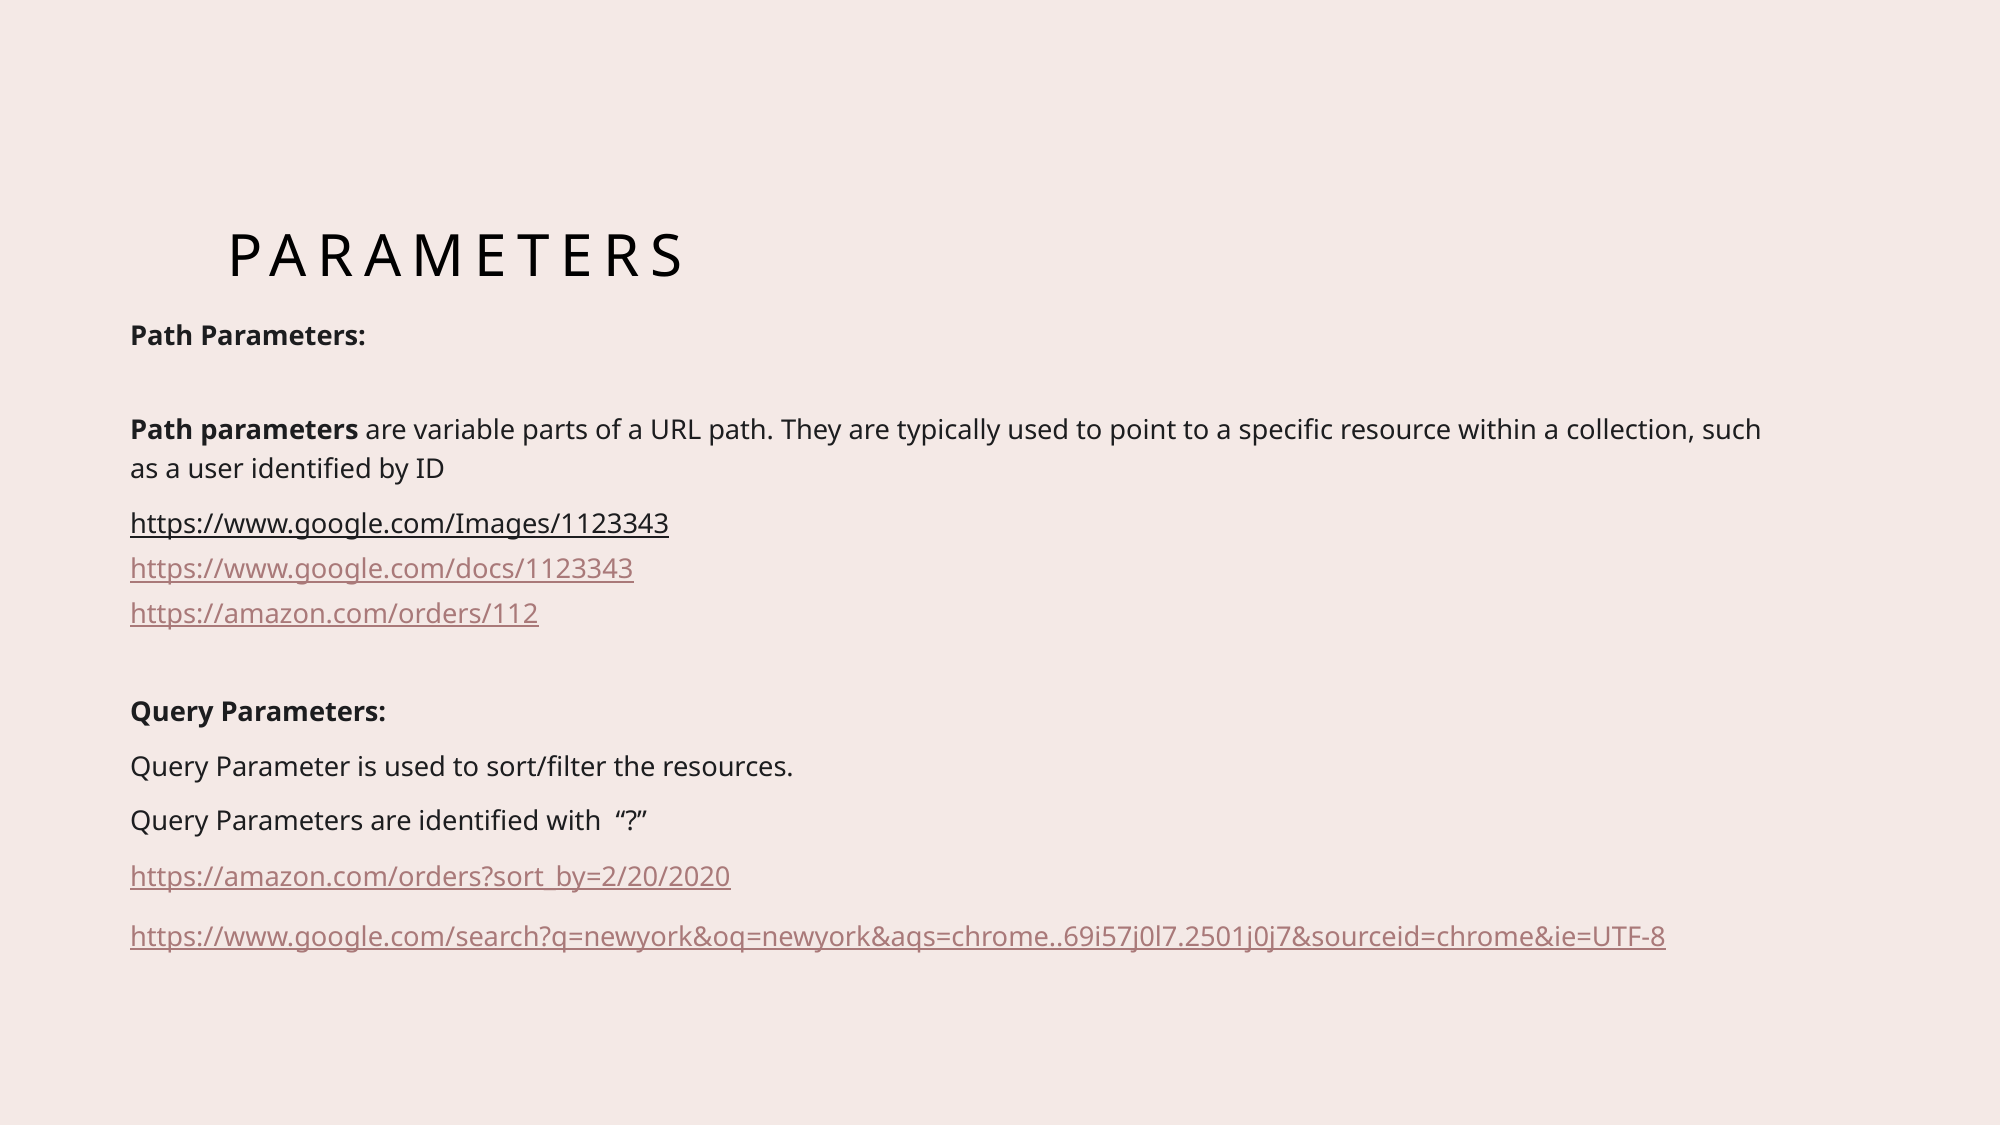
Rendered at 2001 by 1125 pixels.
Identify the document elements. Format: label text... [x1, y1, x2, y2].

list Path Parameters: Path parameters are variable parts of a URL path. They are typically used to point to a specific resource within a collection, such as a user identified by ID https://www.google.com/Images/1123343 https://www.google.com/docs/1123343 https://amazon.com/orders/112 Query Parameters: Query Parameter is used to sort/filter the resources. Query Parameters are identified with “?” https://amazon.com/orders?sort_by=2/20/2020 https://www.google.com/search?q=newyork&oq=newyork&aqs=chrome..69i57j0l7.2501j0j7&sourceid=chrome&ie=UTF-8 [115, 304, 1788, 969]
title Parameters [212, 138, 1788, 304]
